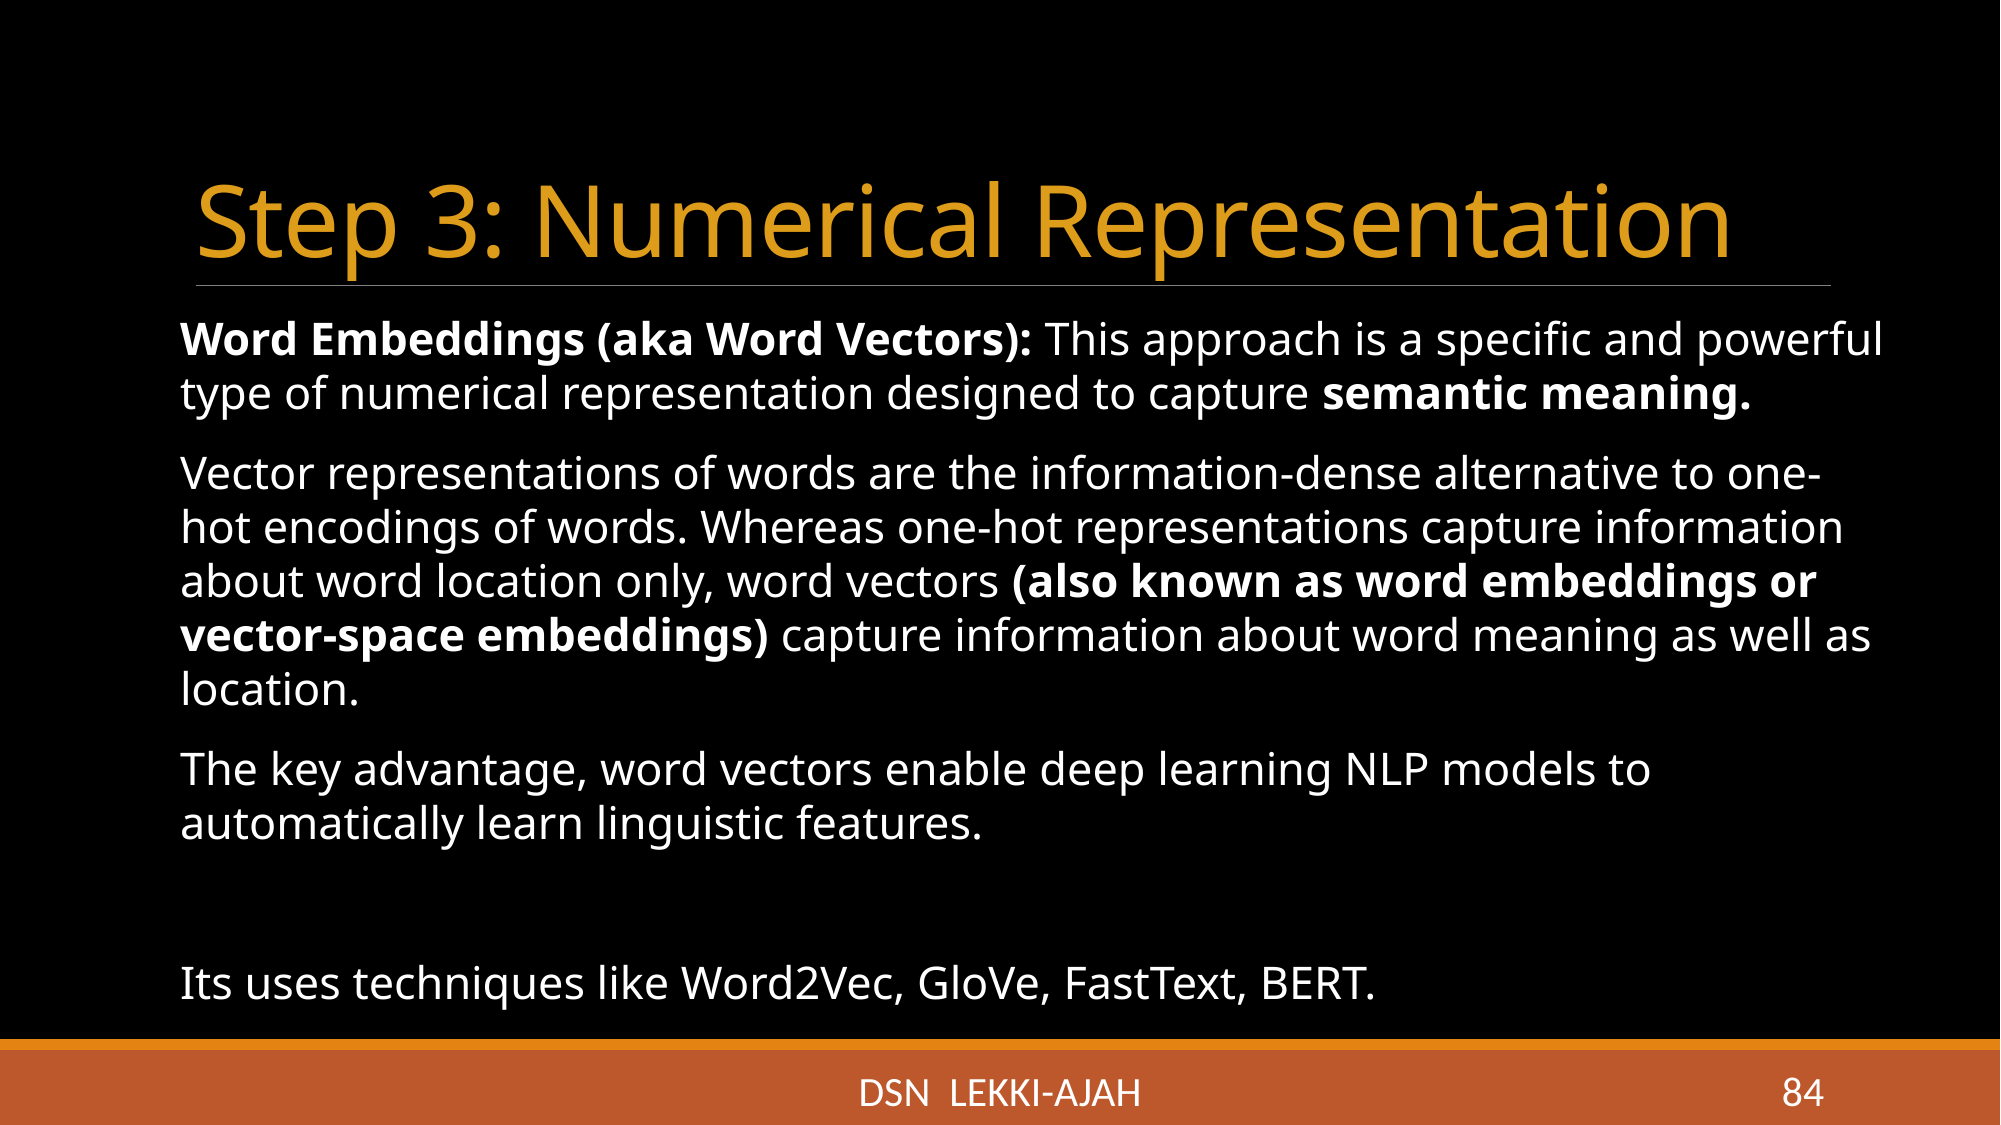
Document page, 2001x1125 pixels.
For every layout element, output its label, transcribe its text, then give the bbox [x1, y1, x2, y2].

footer DSN LEKKI-AJAH [604, 1059, 1396, 1120]
text_box [277, 919, 933, 1054]
slide_number 84 [1624, 1059, 1840, 1120]
title Step 3: Numerical Representation [180, 47, 1830, 285]
list Word Embeddings (aka Word Vectors): This approach is a specific and powerful type of numerical representation designed to capture semantic meaning. Vector representations of words are the information-dense alternative to one-hot encodings of words. Whereas one-hot representations capture information about word location only, word vectors (also known as word embeddings or vector-space embeddings) capture information about word meaning as well as location. The key advantage, word vectors enable deep learning NLP models to automatically learn linguistic features. Its uses techniques like Word2Vec, GloVe, FastText, BERT. [180, 302, 1887, 1054]
